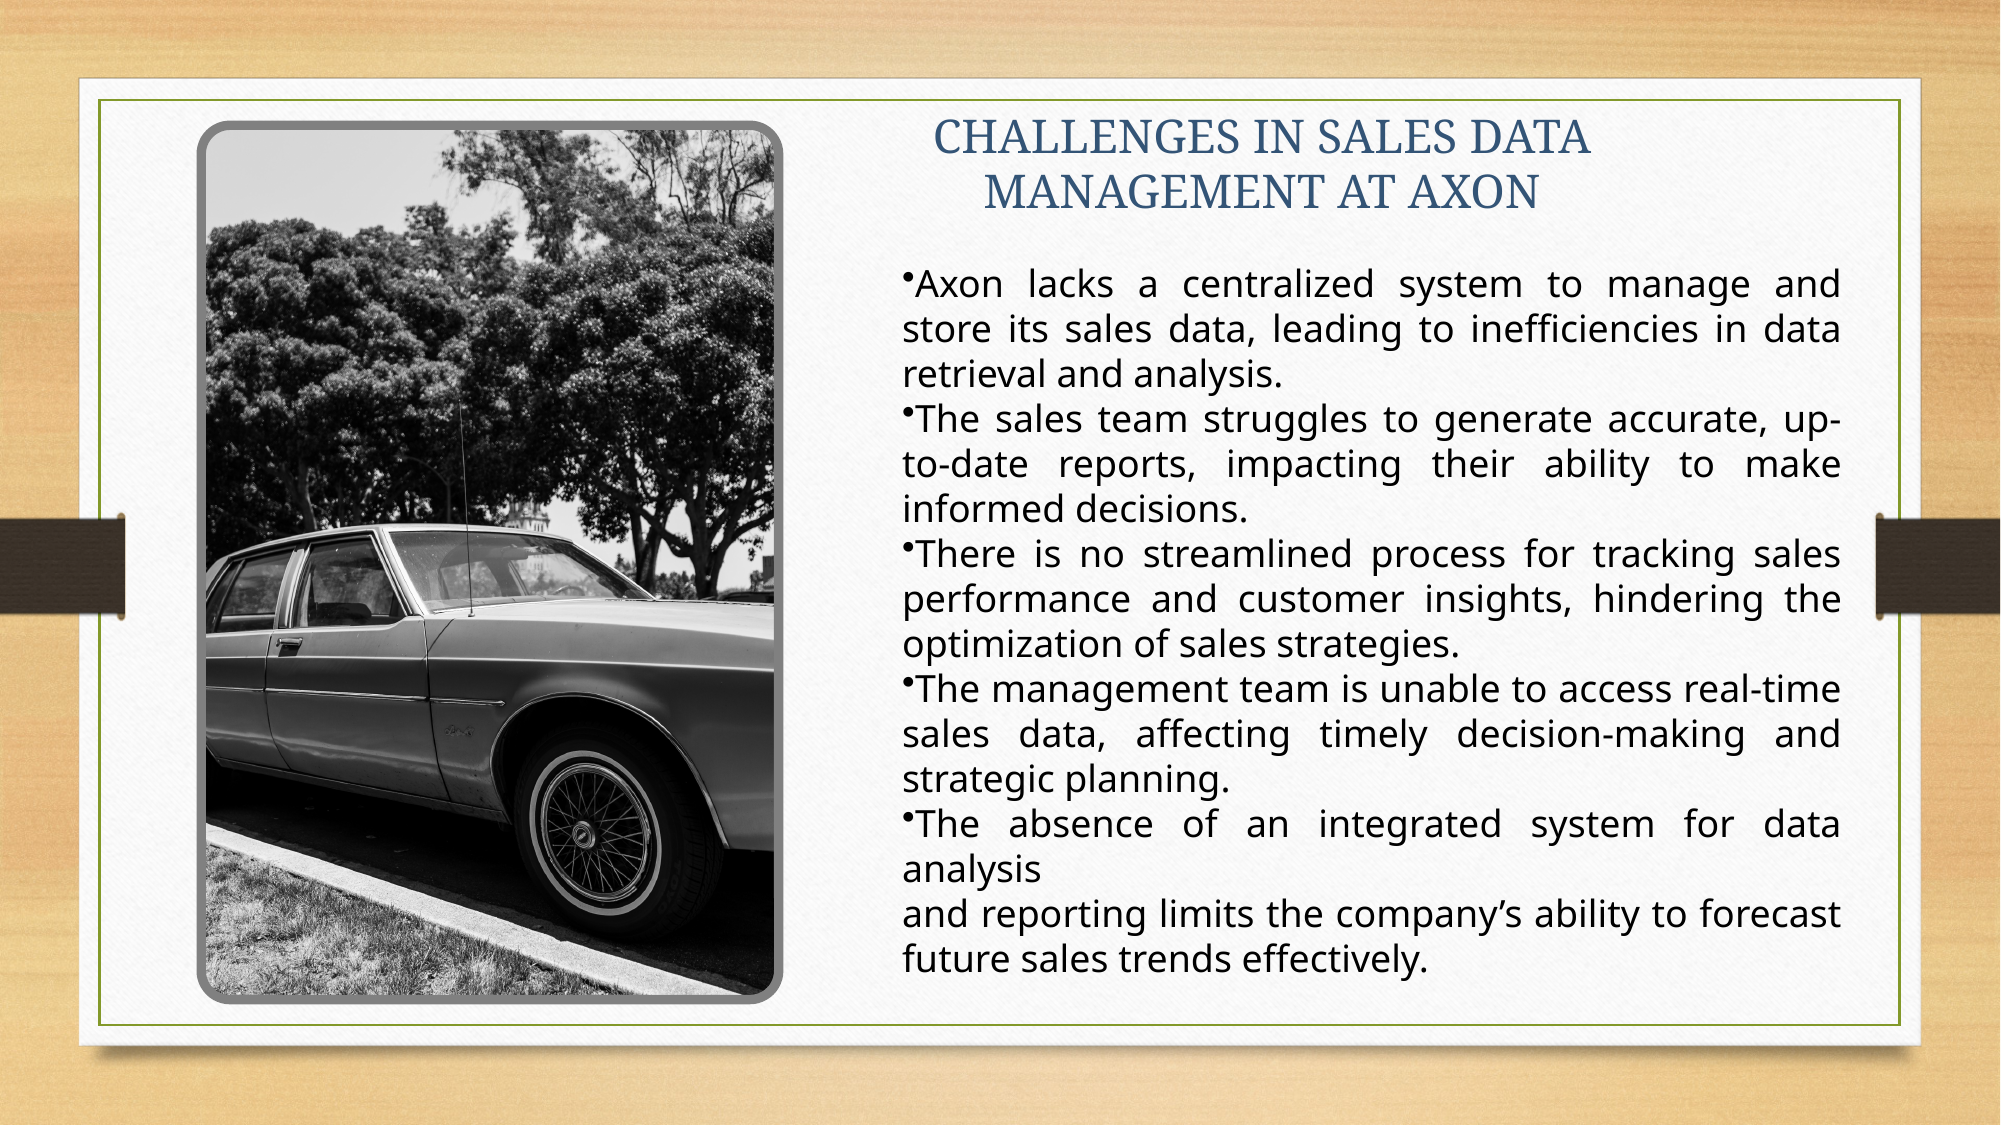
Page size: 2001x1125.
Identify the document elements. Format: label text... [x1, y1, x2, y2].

title CHALLENGES IN SALES DATA MANAGEMENT AT AXON [887, 98, 1637, 206]
picture [0, 0, 2001, 1125]
list Axon lacks a centralized system to manage and store its sales data, leading to inefficiencies in data retrieval and analysis. The sales team struggles to generate accurate, up-to-date reports, impacting their ability to make informed decisions. There is no streamlined process for tracking sales performance and customer insights, hindering the optimization of sales strategies. The management team is unable to access real-time sales data, affecting timely decision-making and strategic planning. The absence of an integrated system for data analysis and reporting limits the company’s ability to forecast future sales trends effectively. [887, 206, 1858, 1033]
